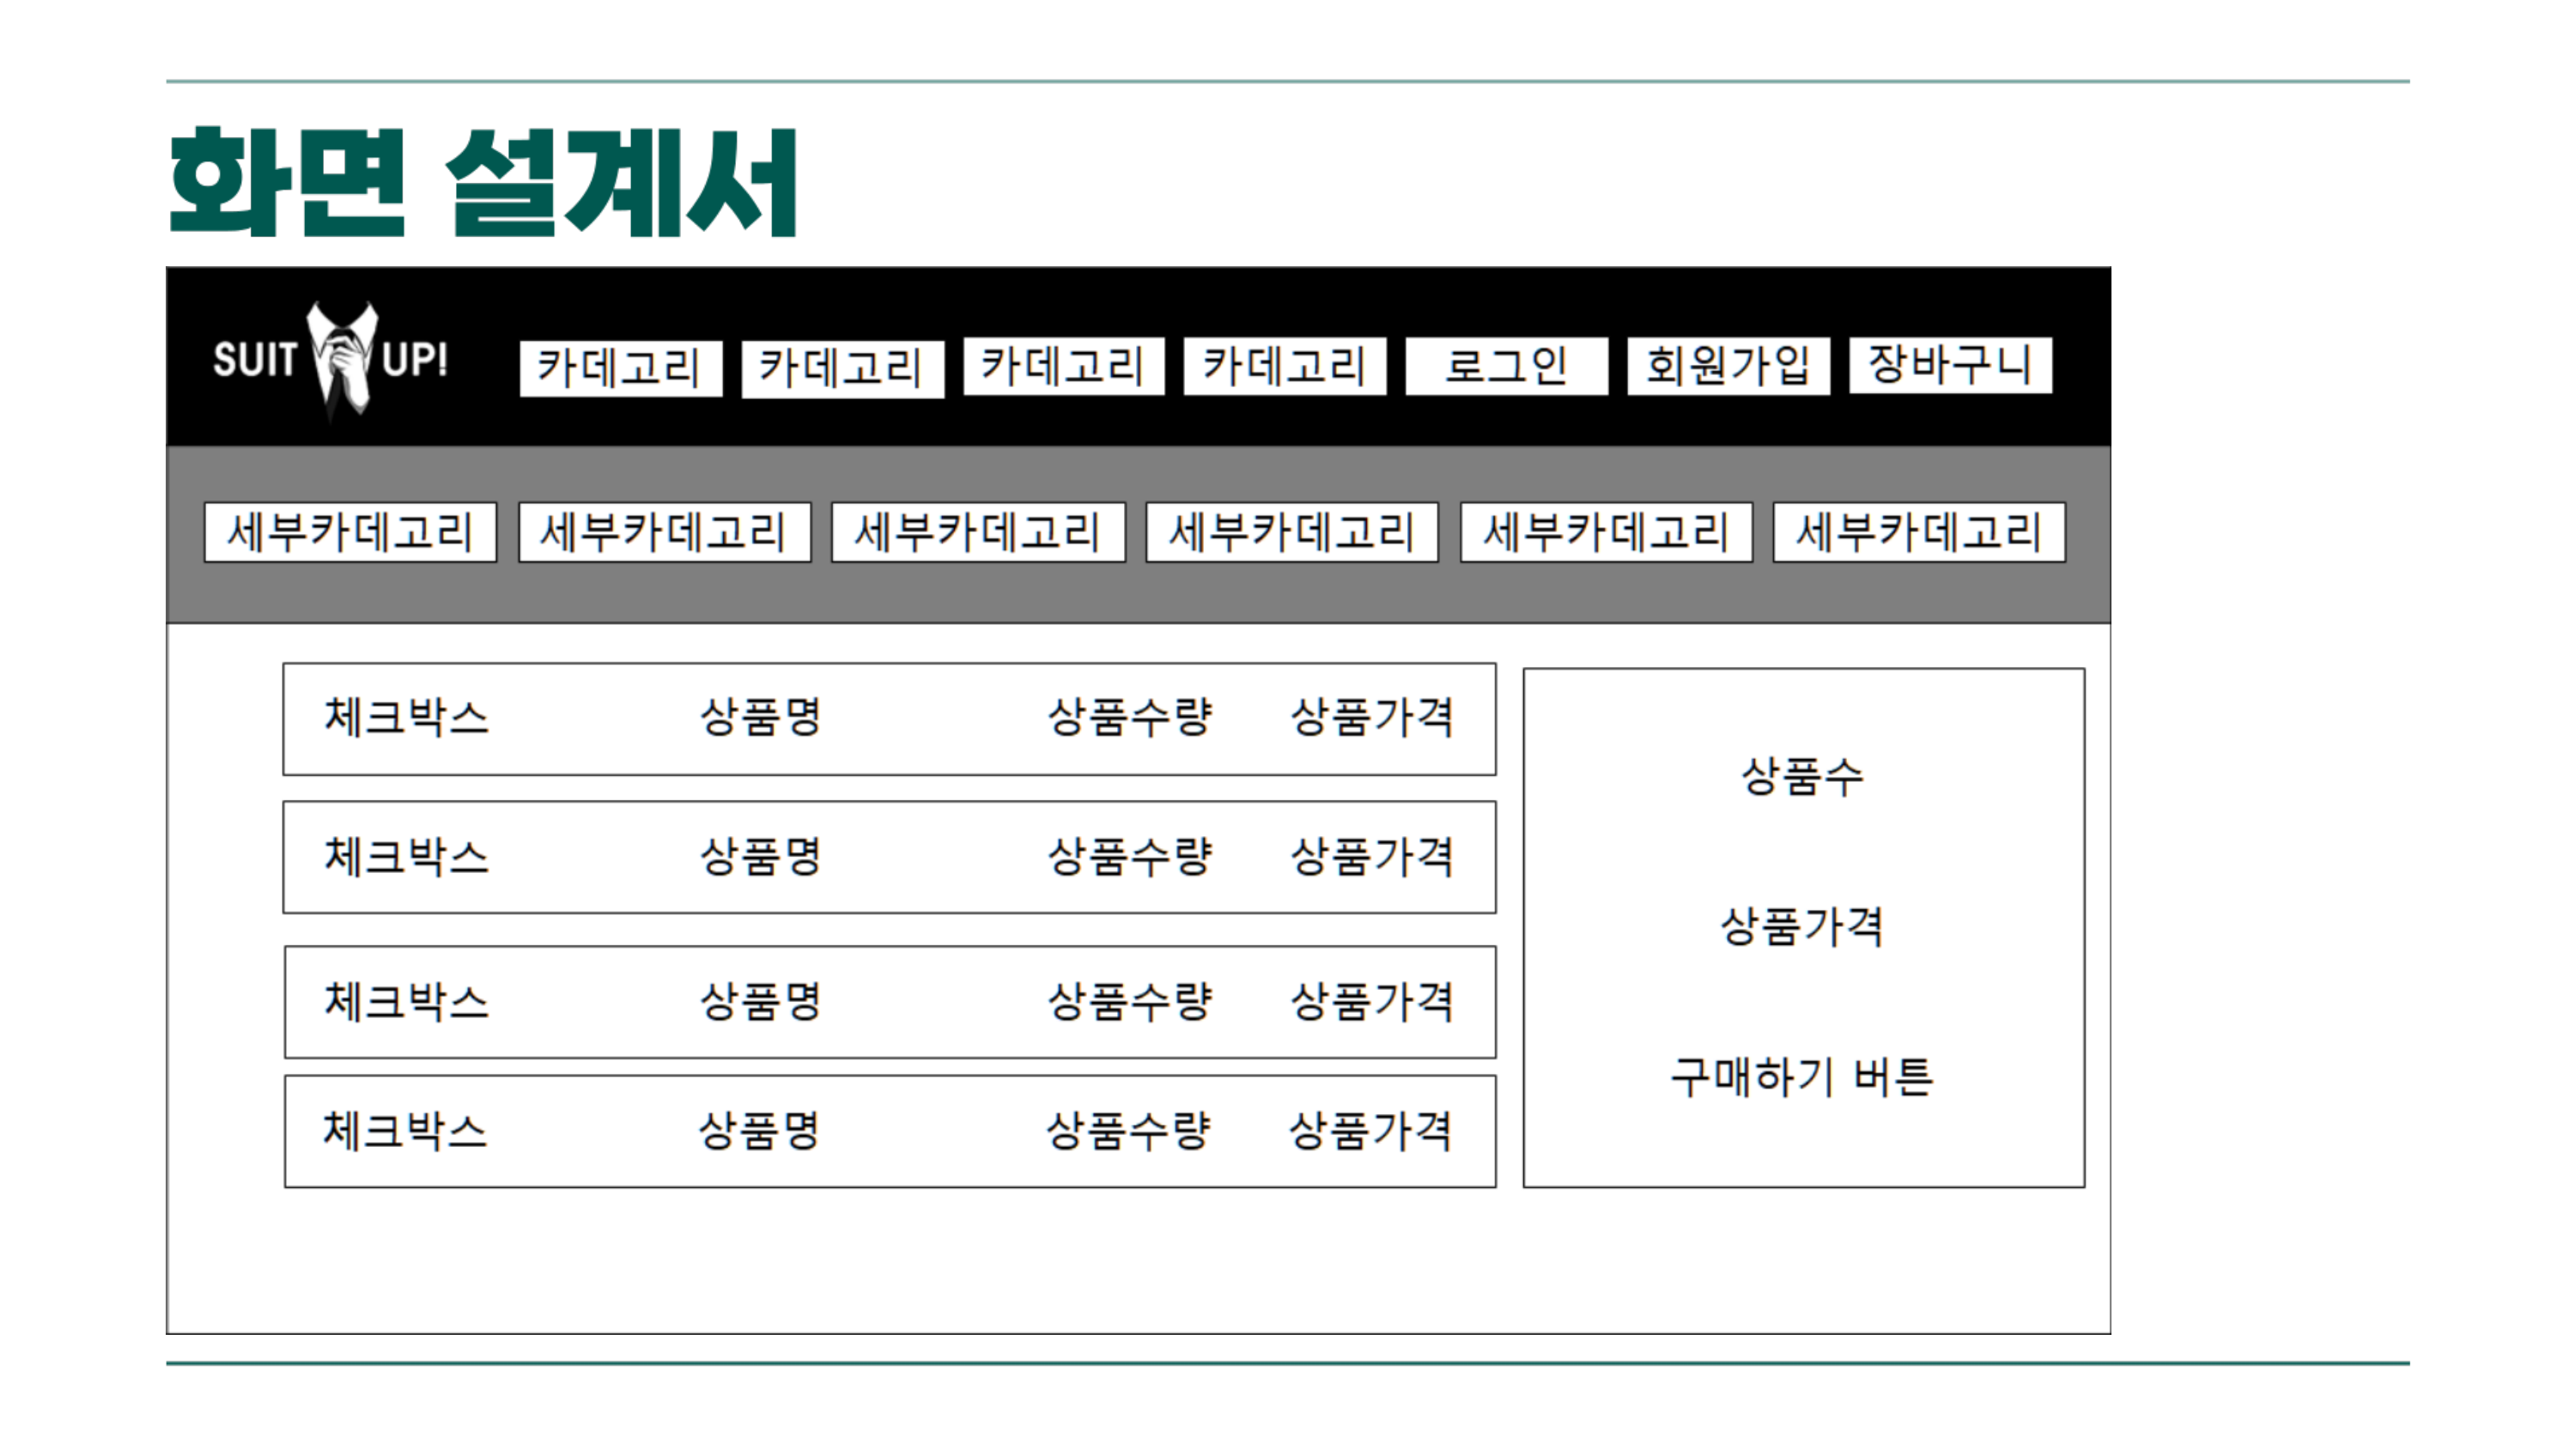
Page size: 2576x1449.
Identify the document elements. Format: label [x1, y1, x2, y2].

picture [144, 75, 865, 320]
text_box [166, 76, 2410, 88]
text_box [166, 1358, 2410, 1370]
text_box [166, 266, 2111, 1336]
